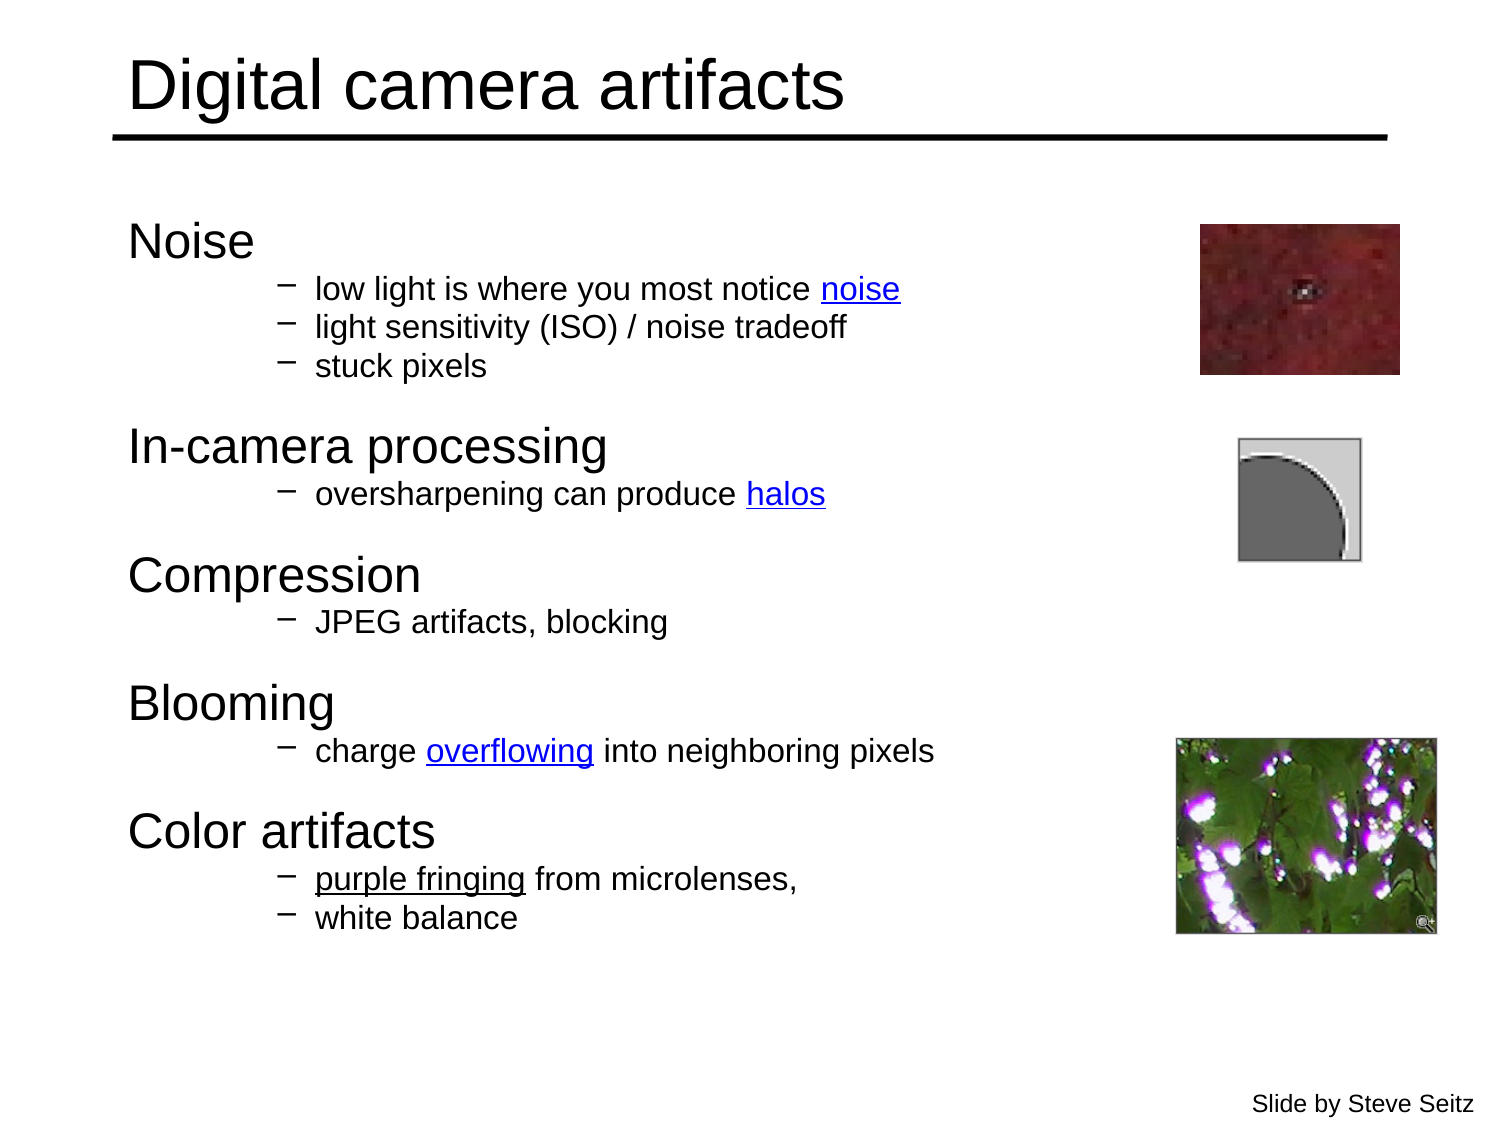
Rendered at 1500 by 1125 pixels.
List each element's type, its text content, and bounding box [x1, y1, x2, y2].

picture [1199, 224, 1401, 376]
list Noise low light is where you most notice noise light sensitivity (ISO) / noise tradeoff stuck pixels In-camera processing oversharpening can produce halos Compression JPEG artifacts, blocking Blooming charge overflowing into neighboring pixels Color artifacts purple fringing from microlenses, white balance [112, 212, 1326, 1125]
text_box Slide by Steve Seitz [1237, 1079, 1490, 1125]
title Digital camera artifacts [112, 12, 1388, 151]
picture [1237, 437, 1363, 563]
picture [1174, 737, 1438, 935]
